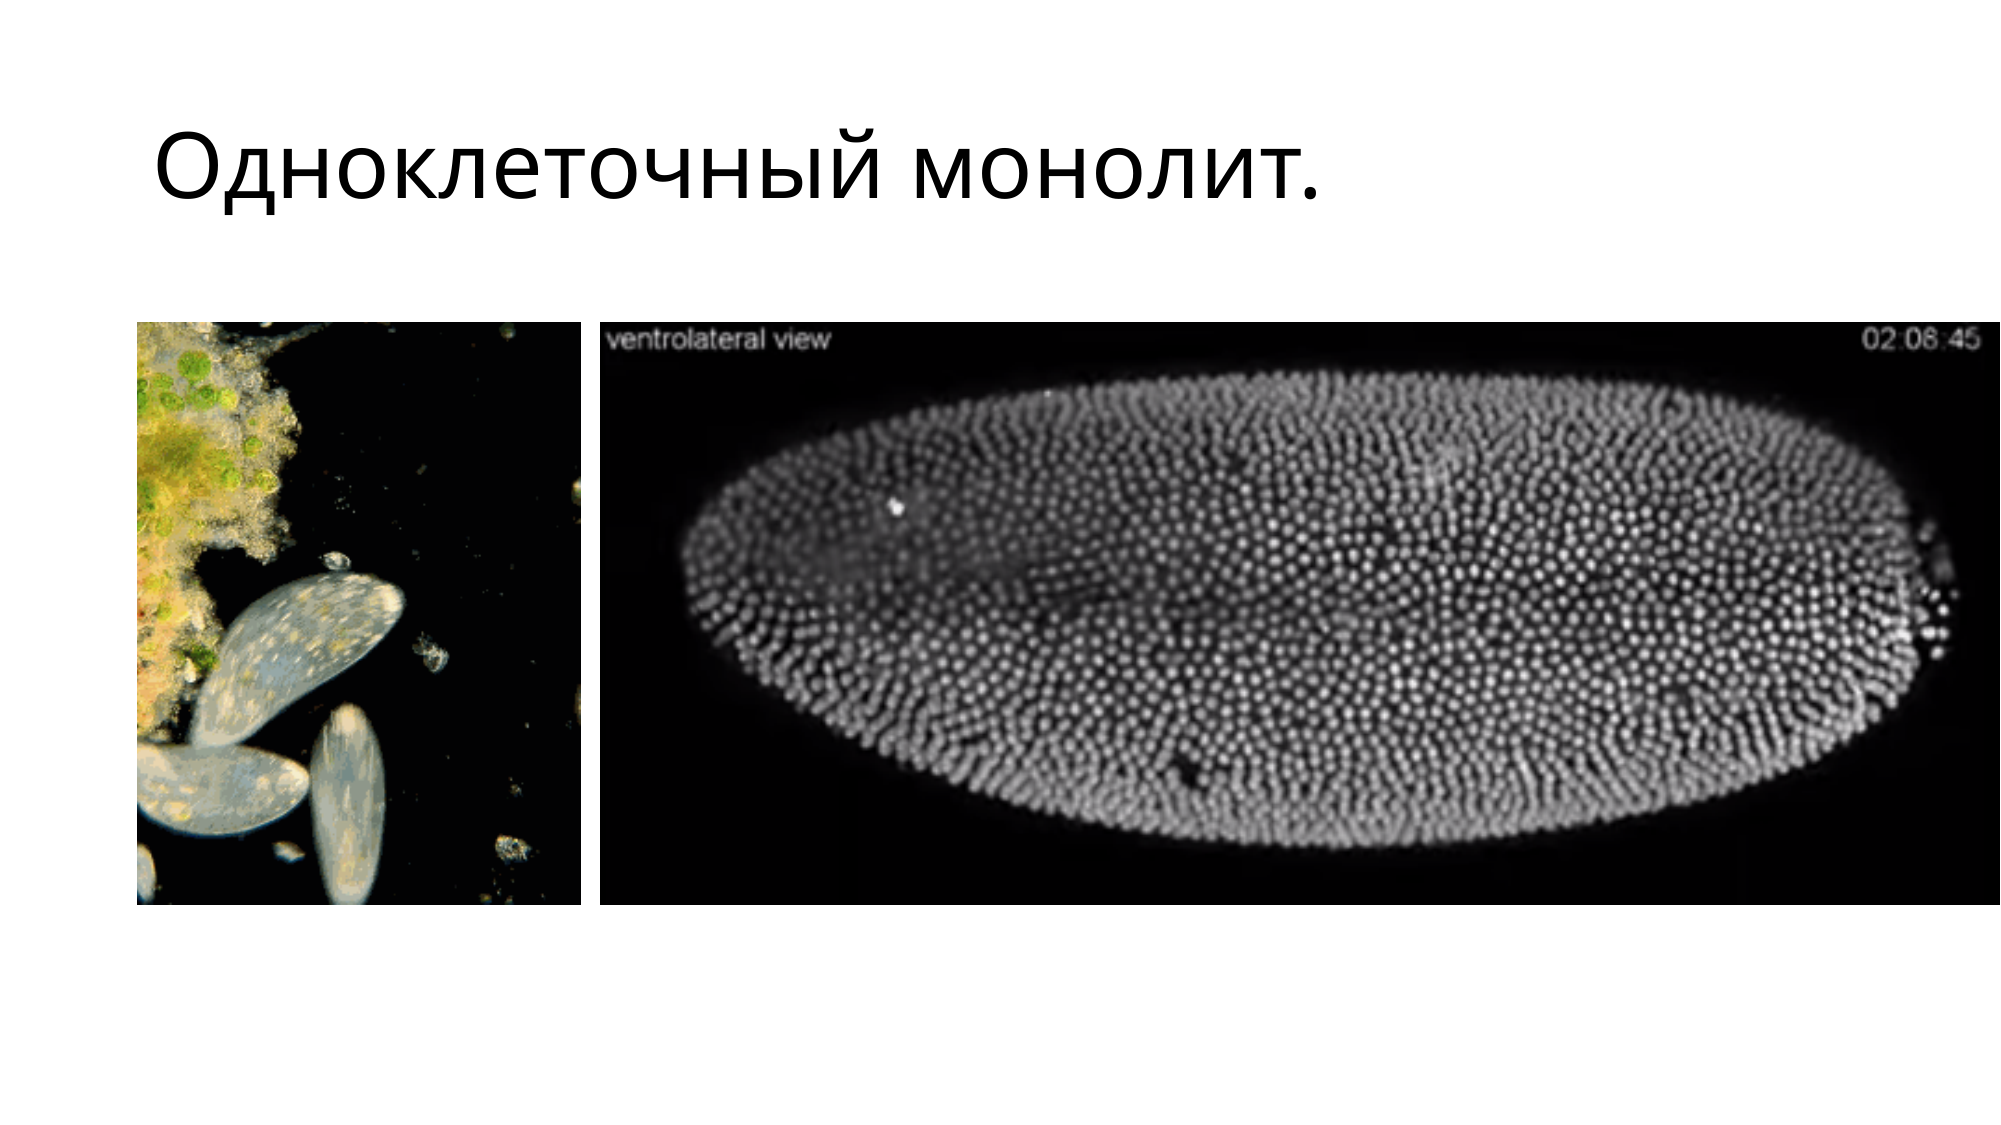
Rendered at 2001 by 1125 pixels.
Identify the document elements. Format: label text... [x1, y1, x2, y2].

title Одноклеточный монолит. [137, 59, 1863, 278]
picture [600, 322, 2000, 905]
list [137, 322, 581, 905]
